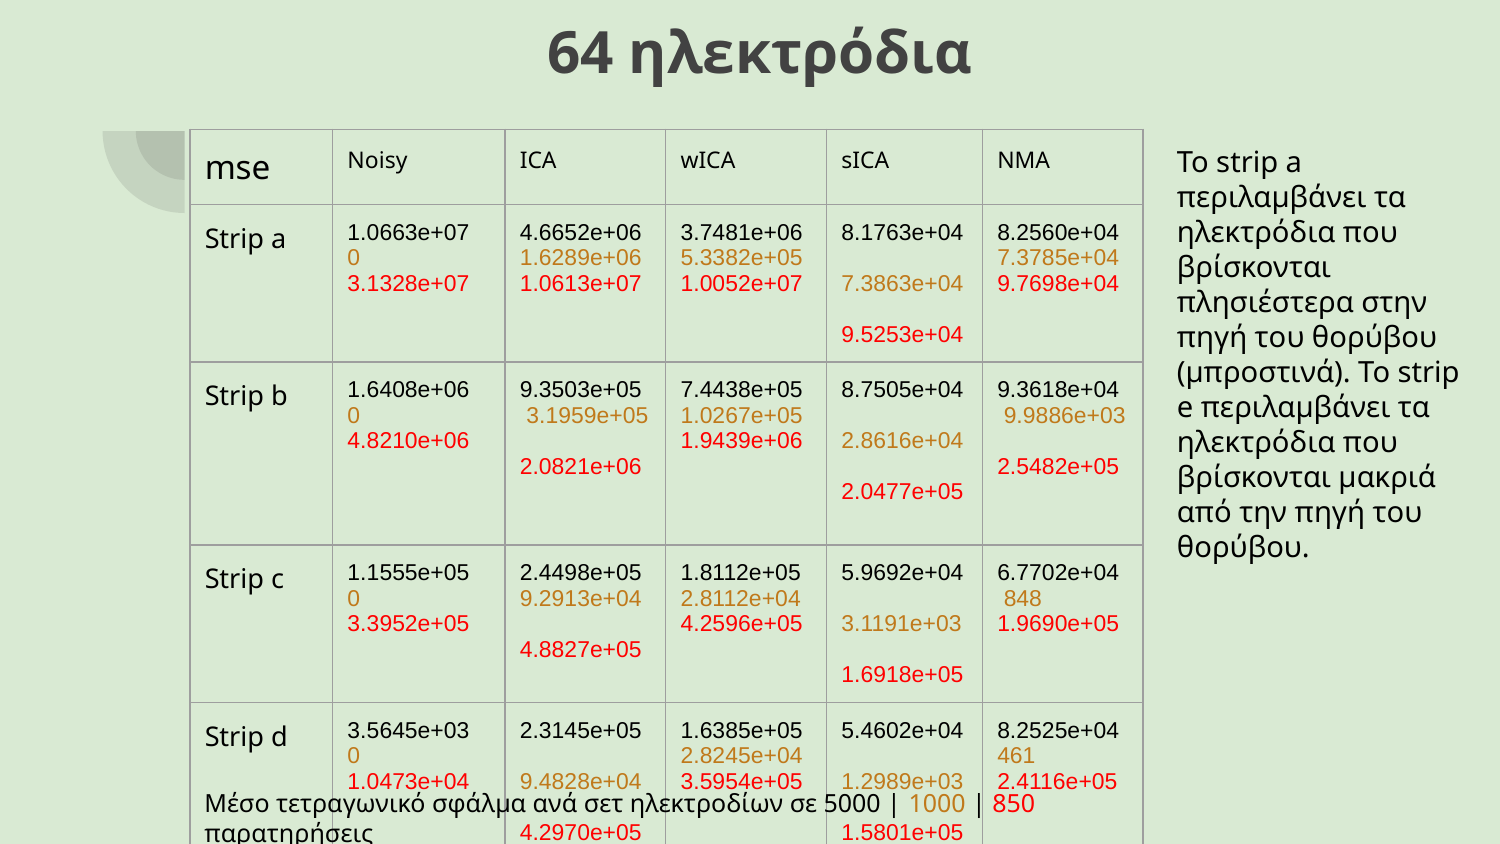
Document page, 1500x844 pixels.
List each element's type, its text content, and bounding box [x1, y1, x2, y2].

table_cell Strip b [191, 363, 332, 544]
table_cell 8.1763e+04 7.3863e+04 9.5253e+04 [827, 205, 982, 361]
table_cell 8.7505e+04 2.8616e+04 2.0477e+05 [827, 363, 982, 544]
table_header sICA [827, 130, 982, 204]
text_box Μέσο τετραγωνικό σφάλμα ανά σετ ηλεκτροδίων σε 5000 | 1000 | 850 παρατηρήσεις [189, 772, 1144, 844]
table_cell 5.9692e+04 3.1191e+03 1.6918e+05 [827, 546, 982, 702]
table_cell 9.3503e+05 3.1959e+05 2.0821e+06 [506, 363, 665, 544]
table_cell 6.7702e+04 848 1.9690e+05 [983, 546, 1142, 702]
table_header wICA [666, 130, 826, 204]
table_cell 1.6385e+05 2.8245e+04 3.5954e+05 [666, 703, 826, 772]
table_cell 1.6408e+06 0 4.8210e+06 [333, 363, 504, 544]
table_cell 2.3145e+05 9.4828e+04 4.2970e+05 [506, 703, 665, 772]
text_box To strip a περιλαμβάνει τα ηλεκτρόδια που βρίσκονται πλησιέστερα στην πηγή του θορύβου (μπροστινά). Το strip e περιλαμβάνει τα ηλεκτρόδια που βρίσκονται μακριά από την πηγή του θορύβου. [1161, 128, 1489, 578]
table_cell 1.8112e+05 2.8112e+04 4.2596e+05 [666, 546, 826, 702]
title 64 ηλεκτρόδια [532, 0, 1210, 136]
table_cell 4.6652e+06 1.6289e+06 1.0613e+07 [506, 205, 665, 361]
table_header Noisy [333, 130, 504, 204]
table_cell 2.4498e+05 9.2913e+04 4.8827e+05 [506, 546, 665, 702]
table_cell Strip c [191, 546, 332, 702]
table_cell 9.3618e+04 9.9886e+03 2.5482e+05 [983, 363, 1142, 544]
table_cell Strip d [191, 703, 332, 772]
table_header mse [191, 130, 332, 204]
table_cell 1.0663e+07 0 3.1328e+07 [333, 205, 504, 361]
table_header ICA [506, 130, 665, 204]
table_cell Strip a [191, 205, 332, 361]
table_cell 3.7481e+06 5.3382e+05 1.0052e+07 [666, 205, 826, 361]
table_cell 8.2560e+04 7.3785e+04 9.7698e+04 [983, 205, 1142, 361]
table_cell 3.5645e+03 0 1.0473e+04 [333, 703, 504, 772]
table_cell 7.4438e+05 1.0267e+05 1.9439e+06 [666, 363, 826, 544]
table_cell 5.4602e+04 1.2989e+03 1.5801e+05 [827, 703, 982, 772]
table_cell 1.1555e+05 0 3.3952e+05 [333, 546, 504, 702]
table_header NMA [983, 130, 1142, 204]
table_cell 8.2525e+04 461 2.4116e+05 [983, 703, 1142, 772]
